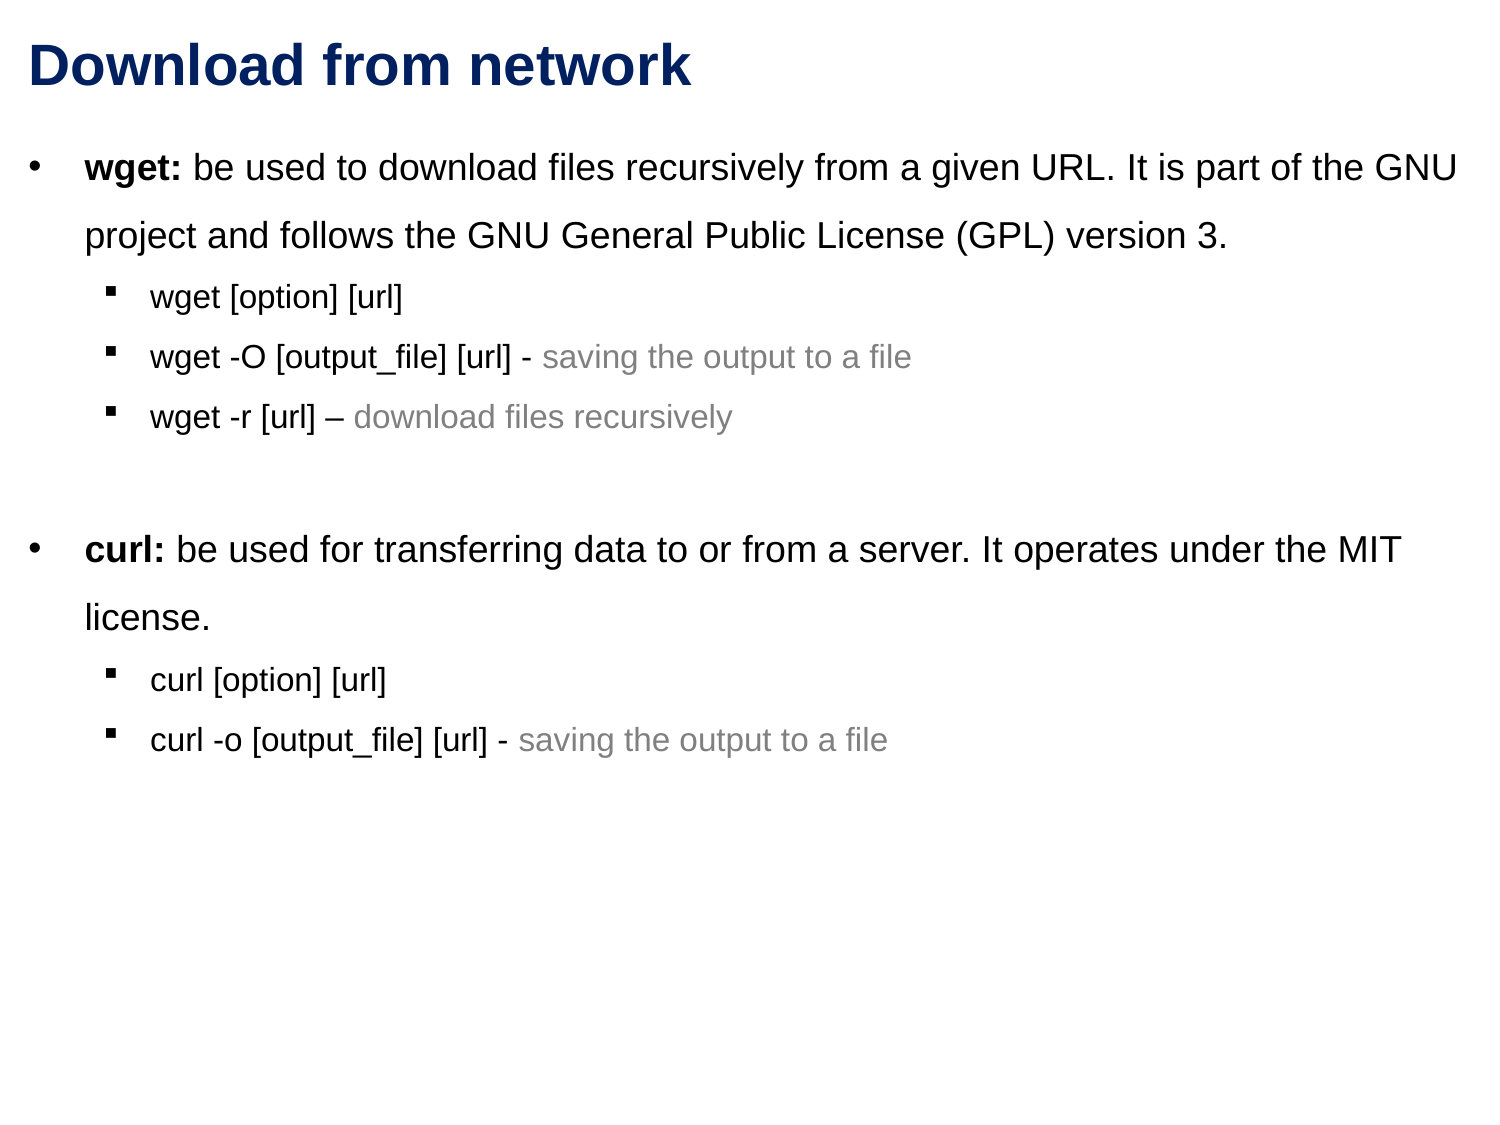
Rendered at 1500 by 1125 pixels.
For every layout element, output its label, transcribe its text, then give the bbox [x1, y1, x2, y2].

text_box Download from network [13, 20, 1203, 105]
text_box wget: be used to download files recursively from a given URL. It is part of the GNU project and follows the GNU General Public License (GPL) version 3. wget [option] [url] wget -O [output_file] [url] - saving the output to a file wget -r [url] – download files recursively curl: be used for transferring data to or from a server. It operates under the MIT license. curl [option] [url] curl -o [output_file] [url] - saving the output to a file [13, 113, 1477, 833]
